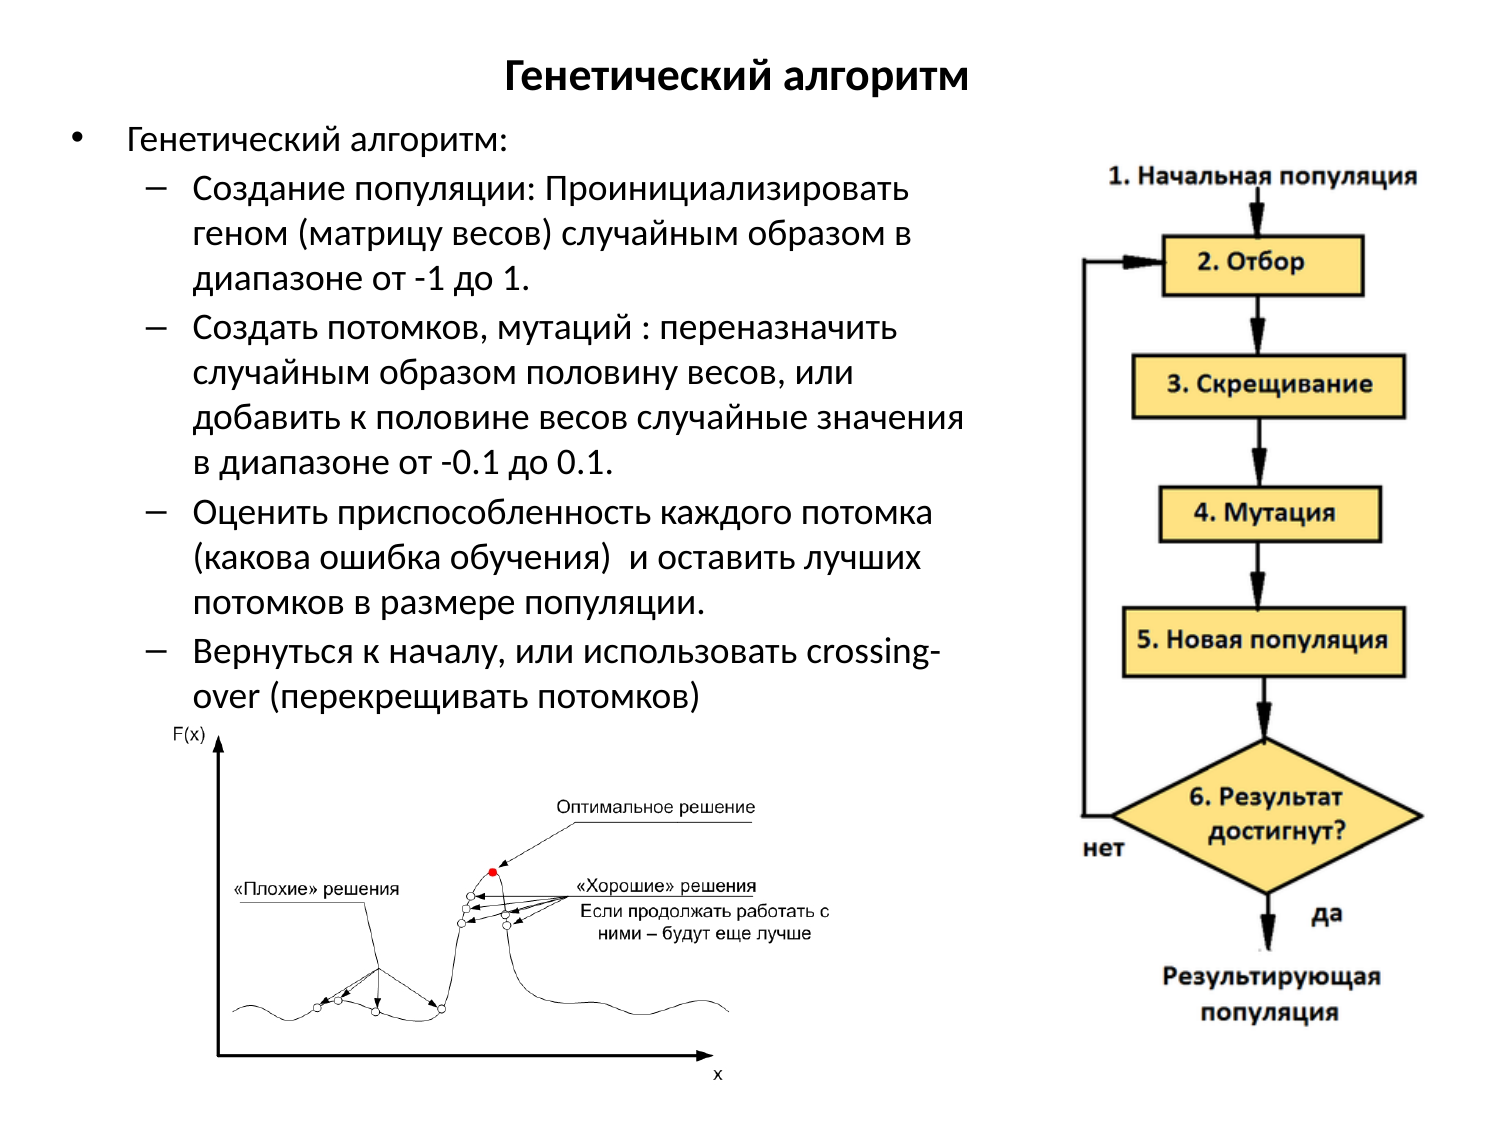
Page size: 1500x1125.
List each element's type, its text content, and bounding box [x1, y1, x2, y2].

title Генетический алгоритм [23, 43, 1453, 101]
list Генетический алгоритм: Создание популяции: Проинициализировать геном (матрицу весов) случайным образом в диапазоне от -1 до 1. Создать потомков, мутаций : переназначить случайным образом половину весов, или добавить к половине весов случайные значения в диапазоне от -0.1 до 0.1. Оценить приспособленность каждого потомка (какова ошибка обучения) и оставить лучших потомков в размере популяции. Вернуться к началу, или использовать crossing-over (перекрещивать потомков) [55, 106, 1004, 1092]
picture [172, 720, 834, 1085]
picture [1068, 136, 1467, 1074]
